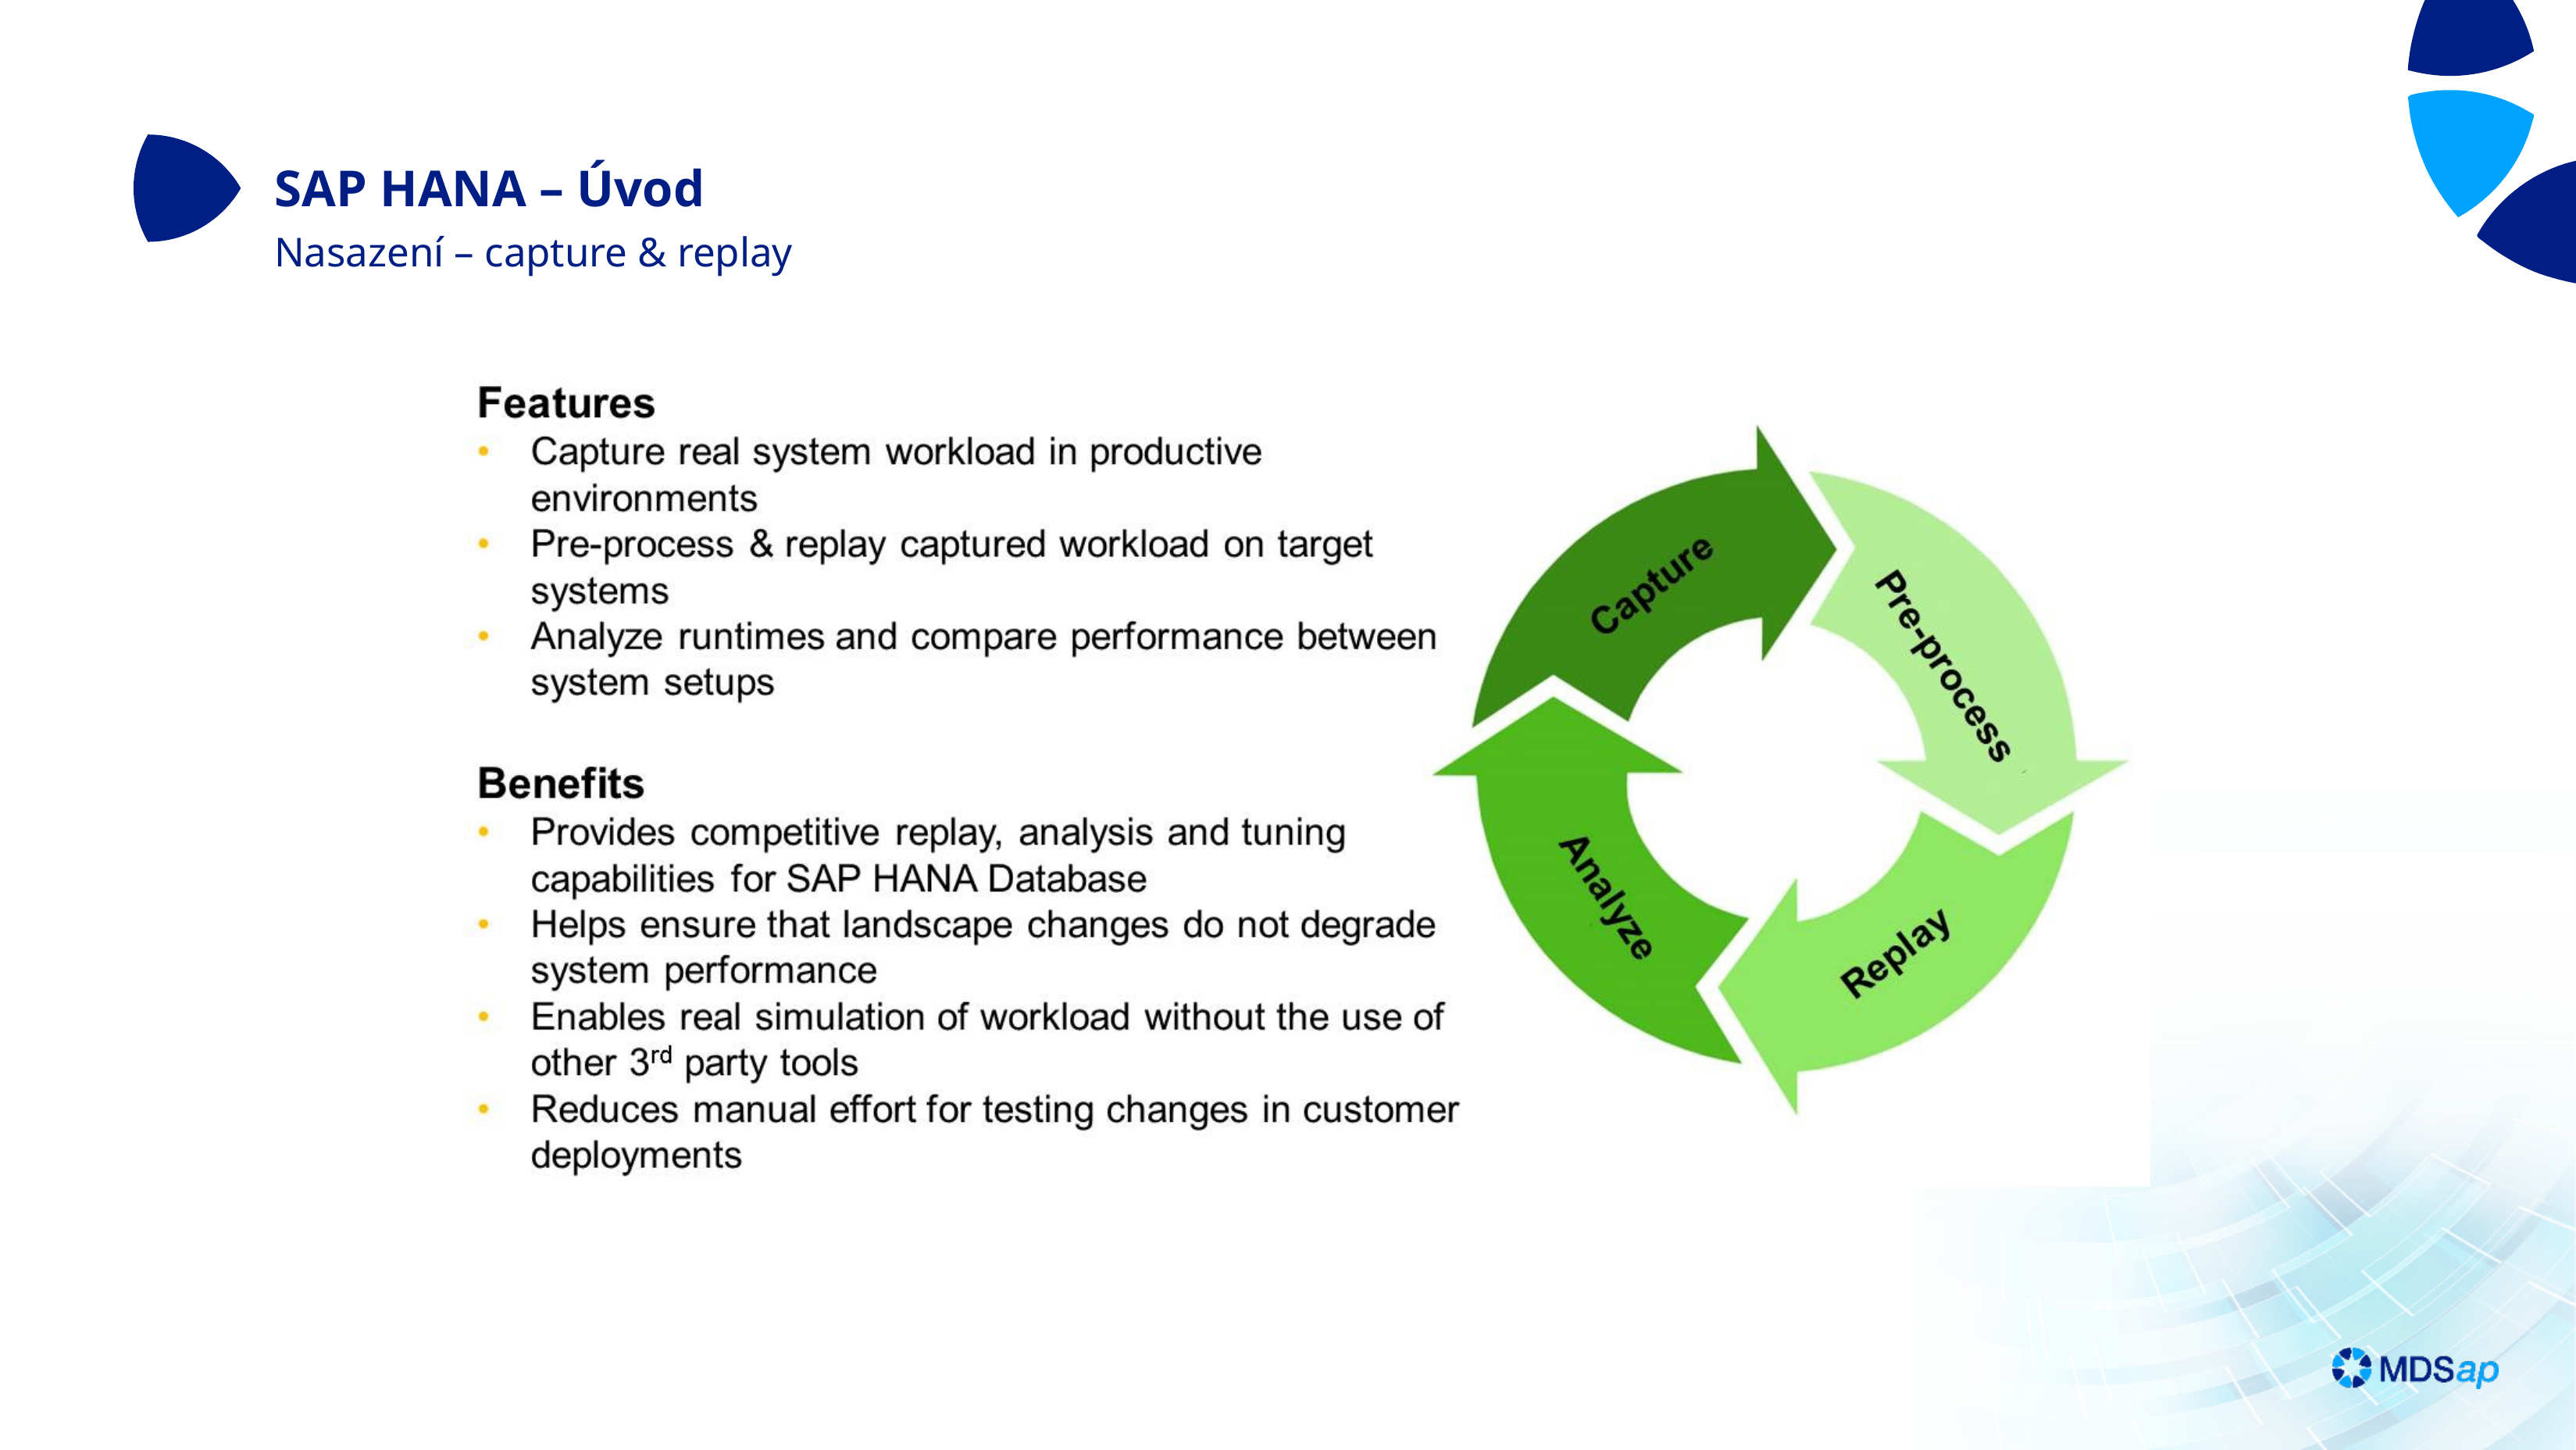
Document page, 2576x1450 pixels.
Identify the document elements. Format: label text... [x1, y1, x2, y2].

list Nasazení – capture & replay [262, 227, 2275, 305]
list SAP HANA – Úvod [262, 158, 2275, 217]
picture [425, 367, 2576, 1450]
